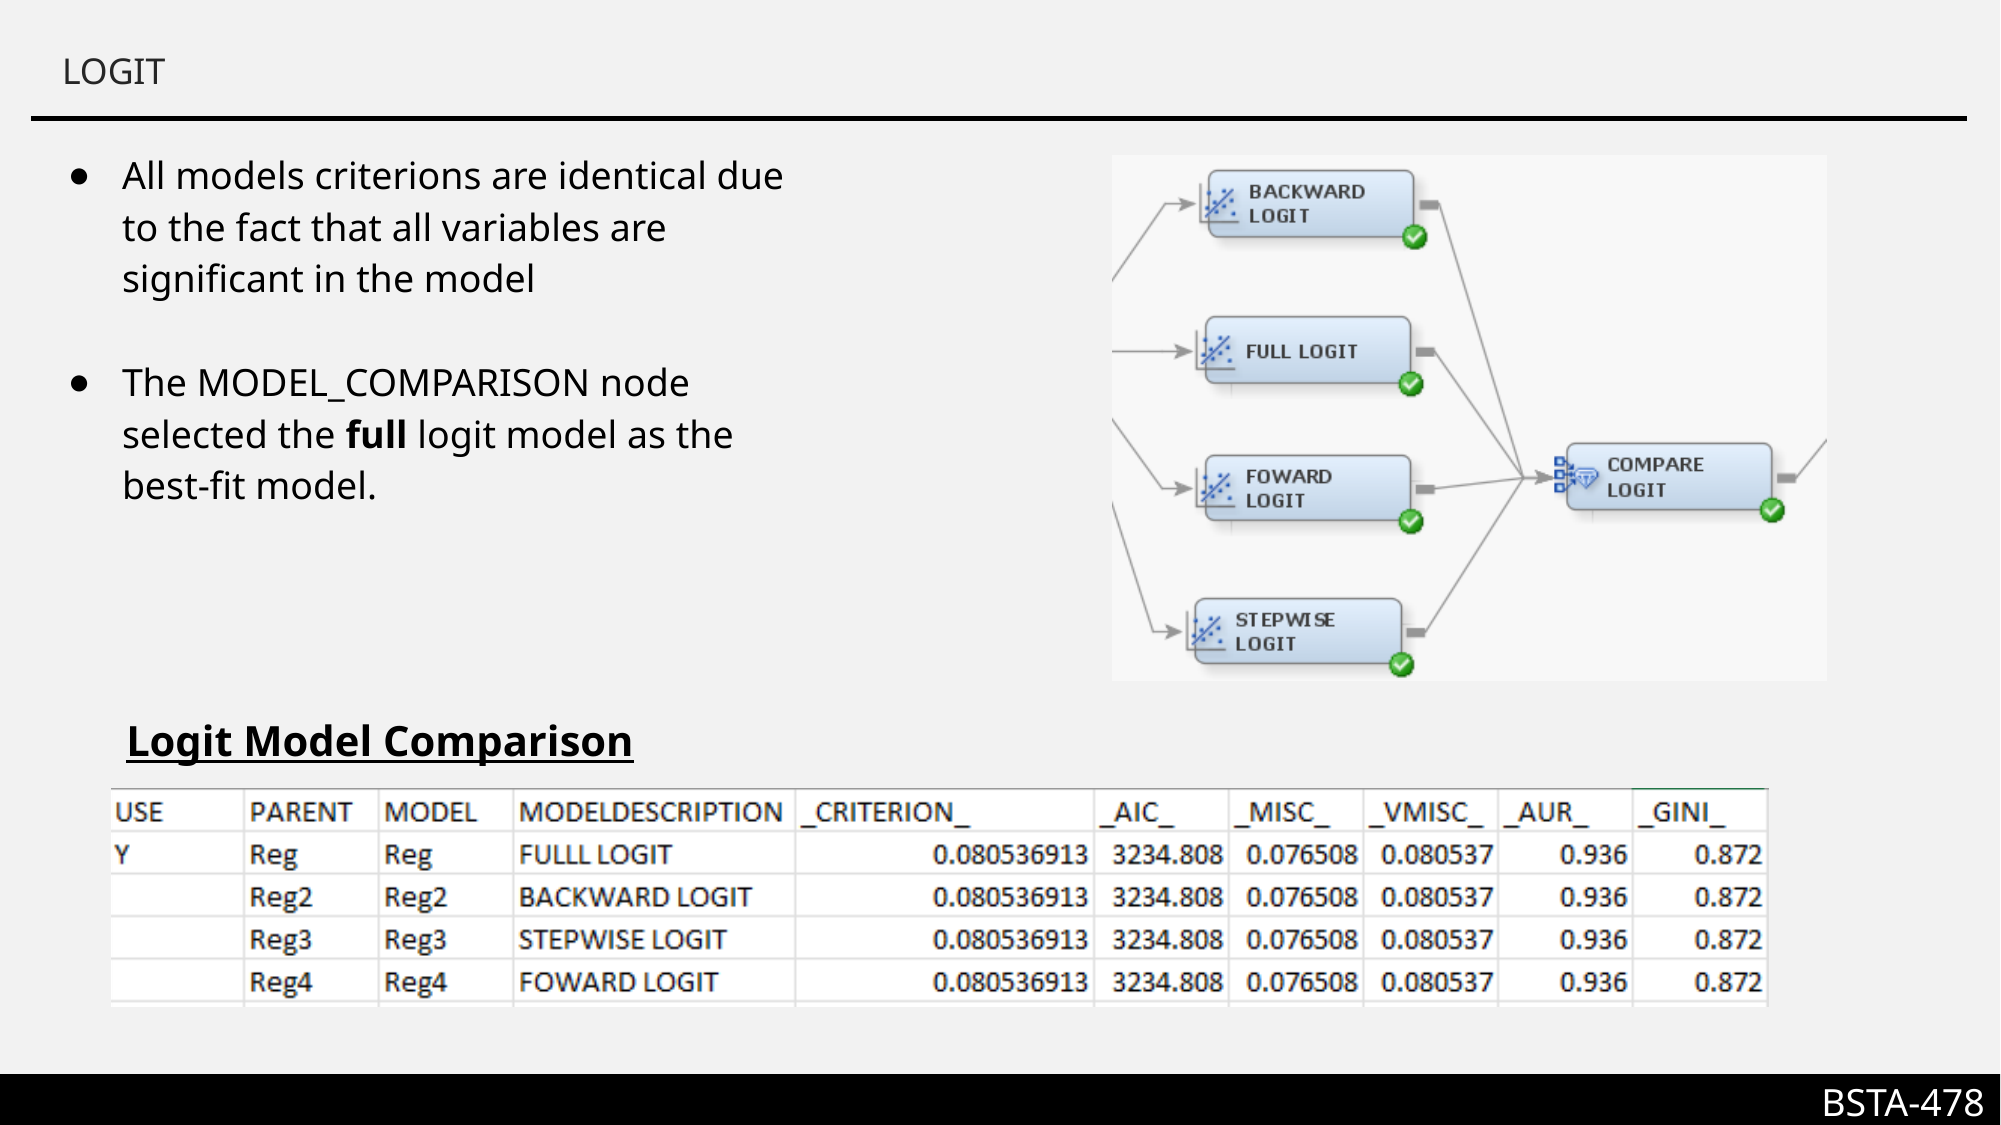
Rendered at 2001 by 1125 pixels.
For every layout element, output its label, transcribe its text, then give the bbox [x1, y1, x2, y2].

picture [111, 788, 1769, 1007]
title LOGIT [29, 21, 1970, 124]
text_box Logit Model Comparison [111, 699, 774, 780]
picture [1112, 155, 1827, 681]
list All models criterions are identical due to the fact that all variables are significant in the model The MODEL_COMPARISON node selected the full logit model as the best-fit model. [32, 137, 835, 1007]
